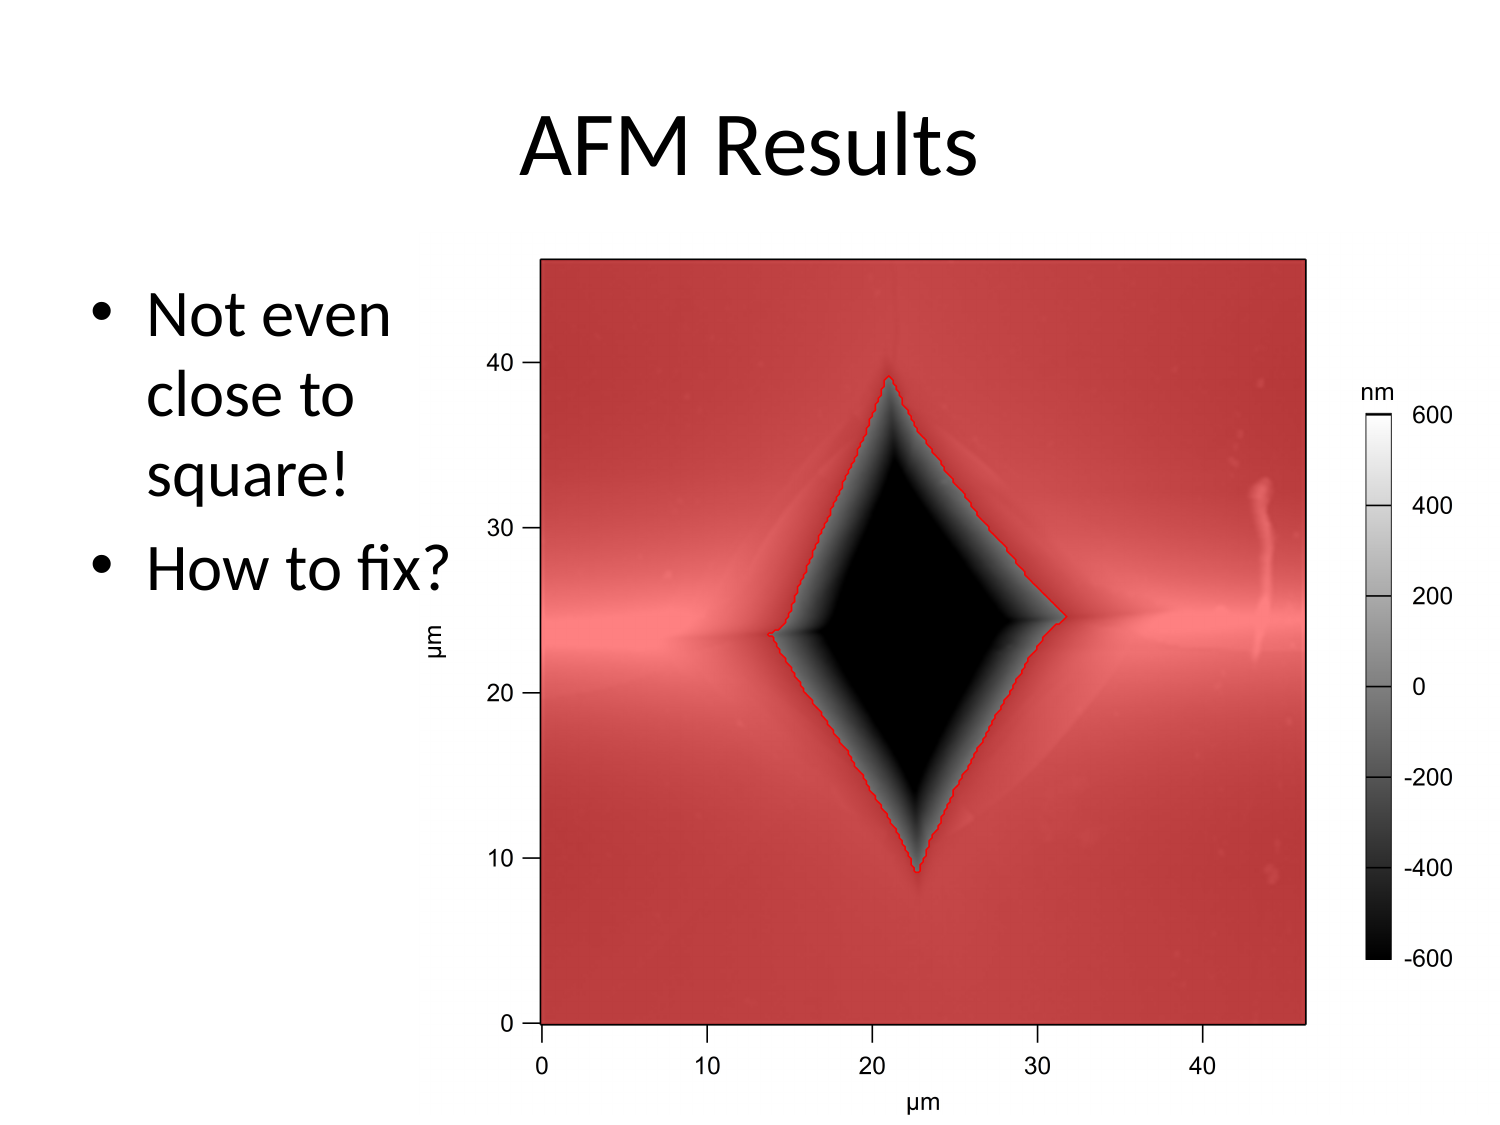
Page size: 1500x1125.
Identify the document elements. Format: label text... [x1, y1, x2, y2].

title AFM Results [75, 45, 1425, 233]
picture [419, 232, 1500, 1116]
list Not even close to square! How to fix? [75, 262, 414, 1054]
